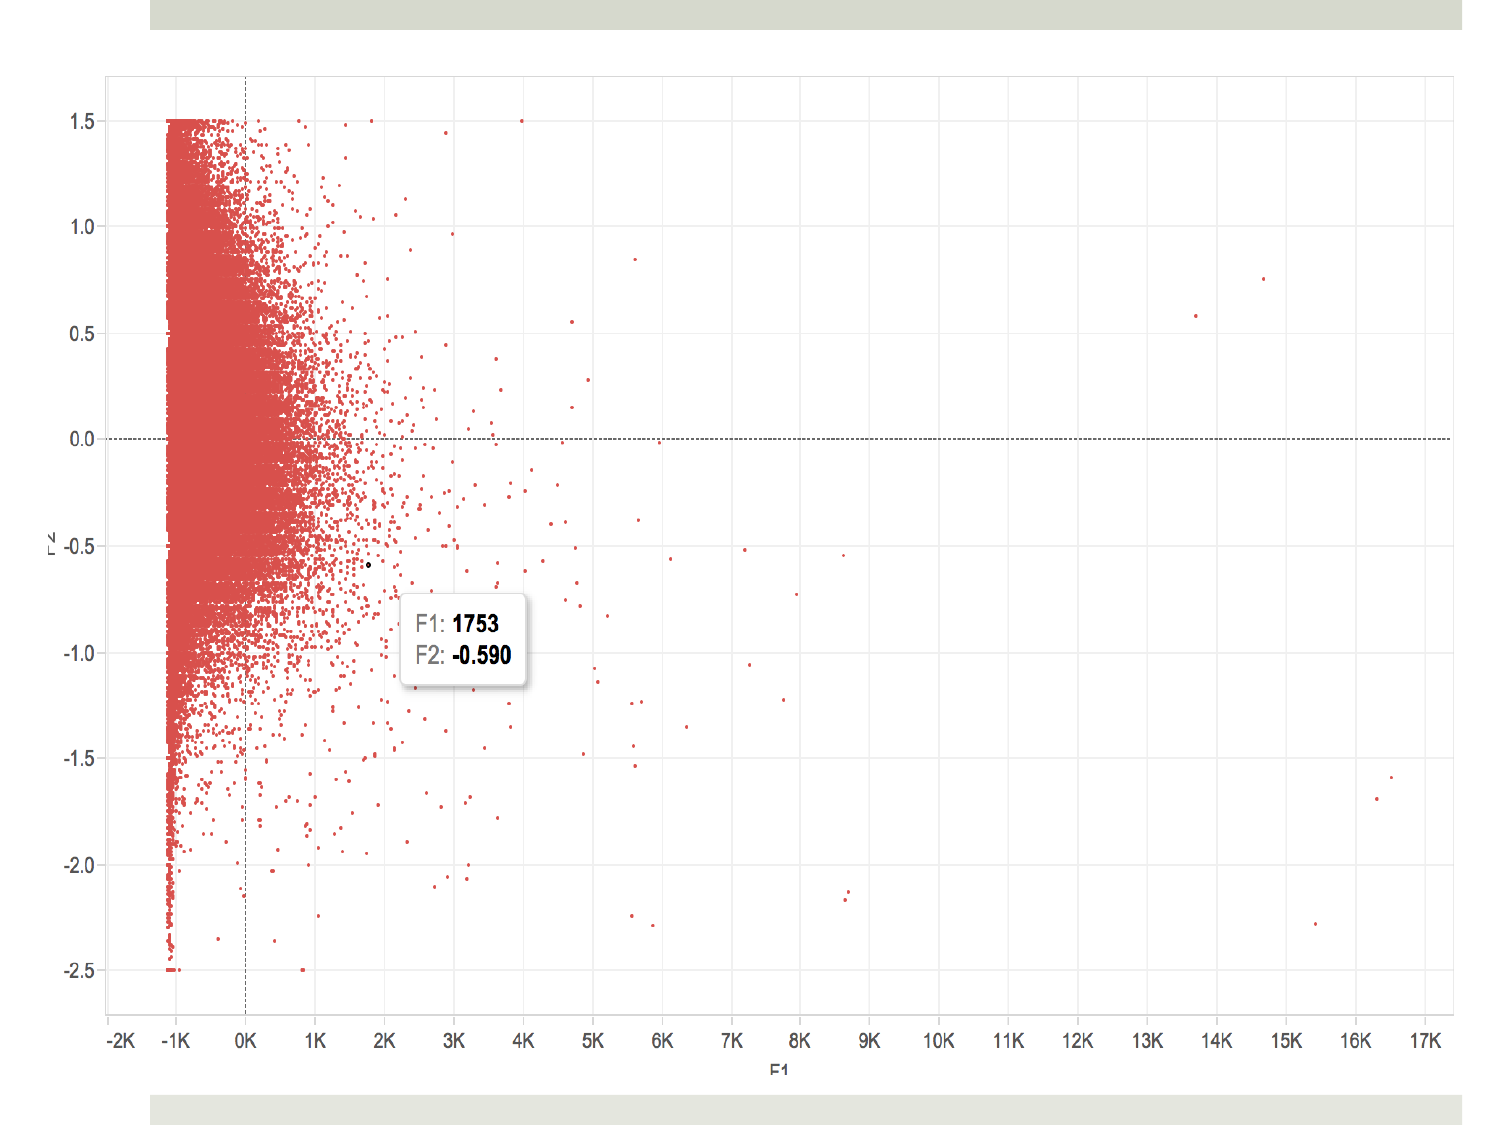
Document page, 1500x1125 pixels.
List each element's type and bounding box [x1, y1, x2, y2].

list [48, 52, 1455, 1076]
